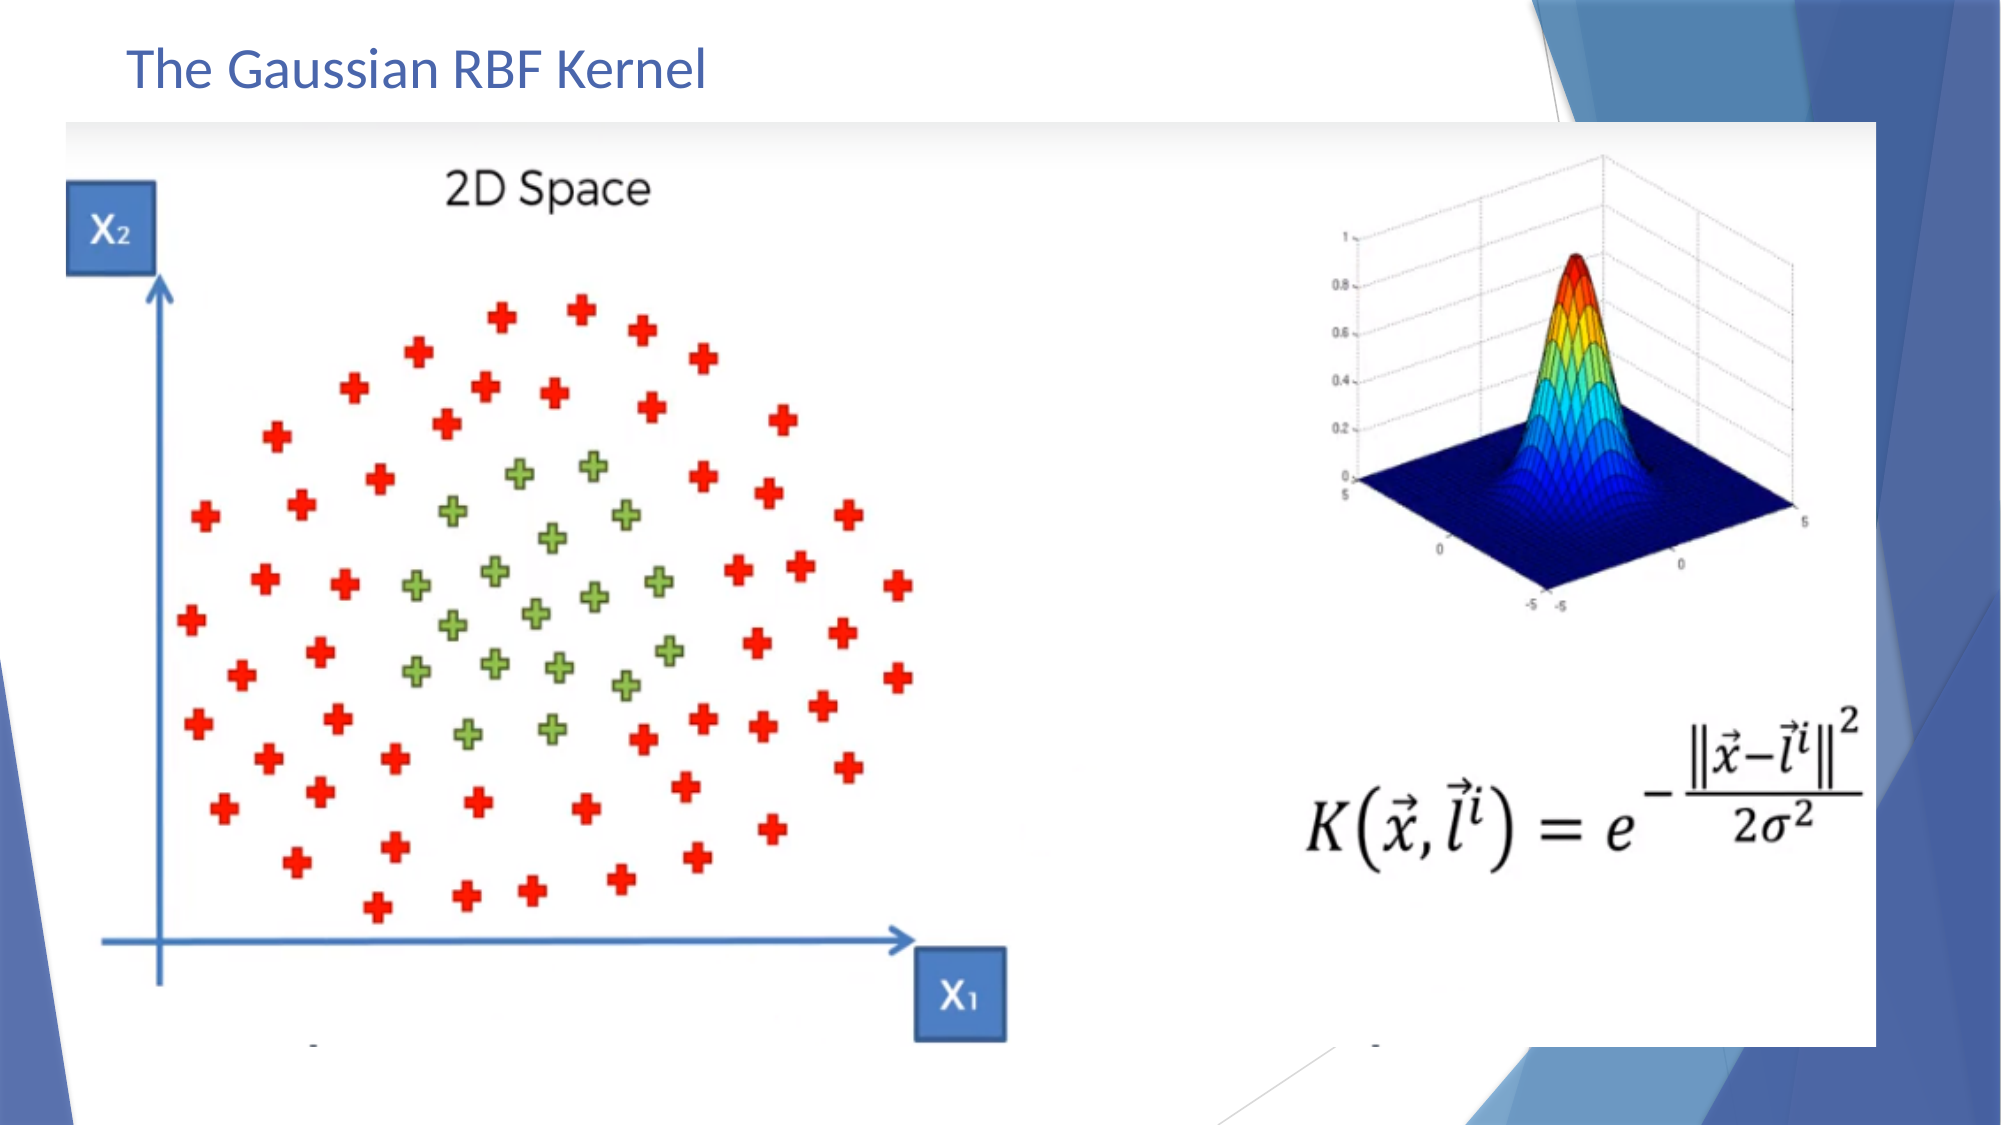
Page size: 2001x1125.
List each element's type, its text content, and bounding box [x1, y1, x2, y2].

picture [65, 121, 1877, 1047]
text_box The Gaussian RBF Kernel [111, 22, 1522, 98]
